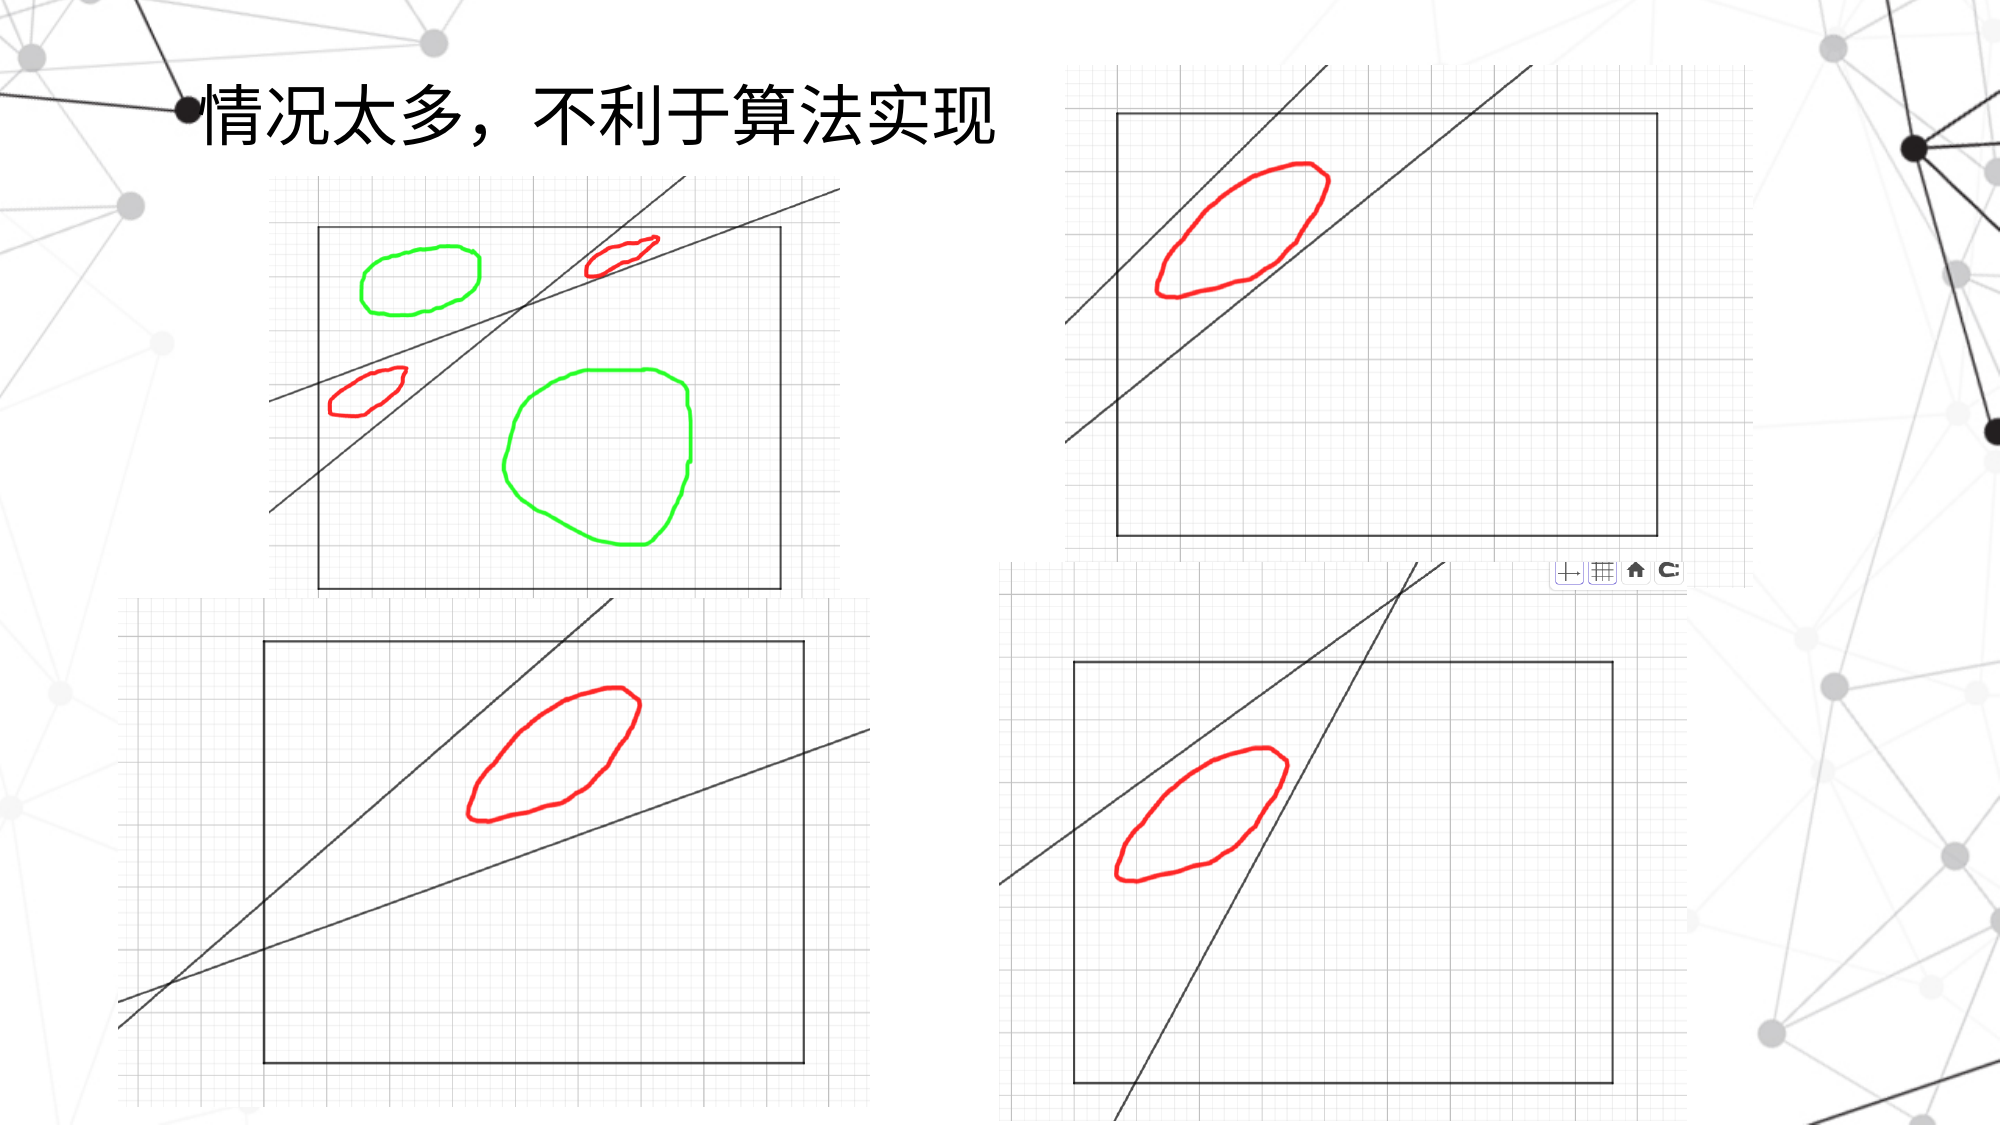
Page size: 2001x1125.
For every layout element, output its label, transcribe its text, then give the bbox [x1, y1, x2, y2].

picture [0, 0, 2000, 1125]
title 情况太多，不利于算法实现 [183, 65, 1065, 162]
